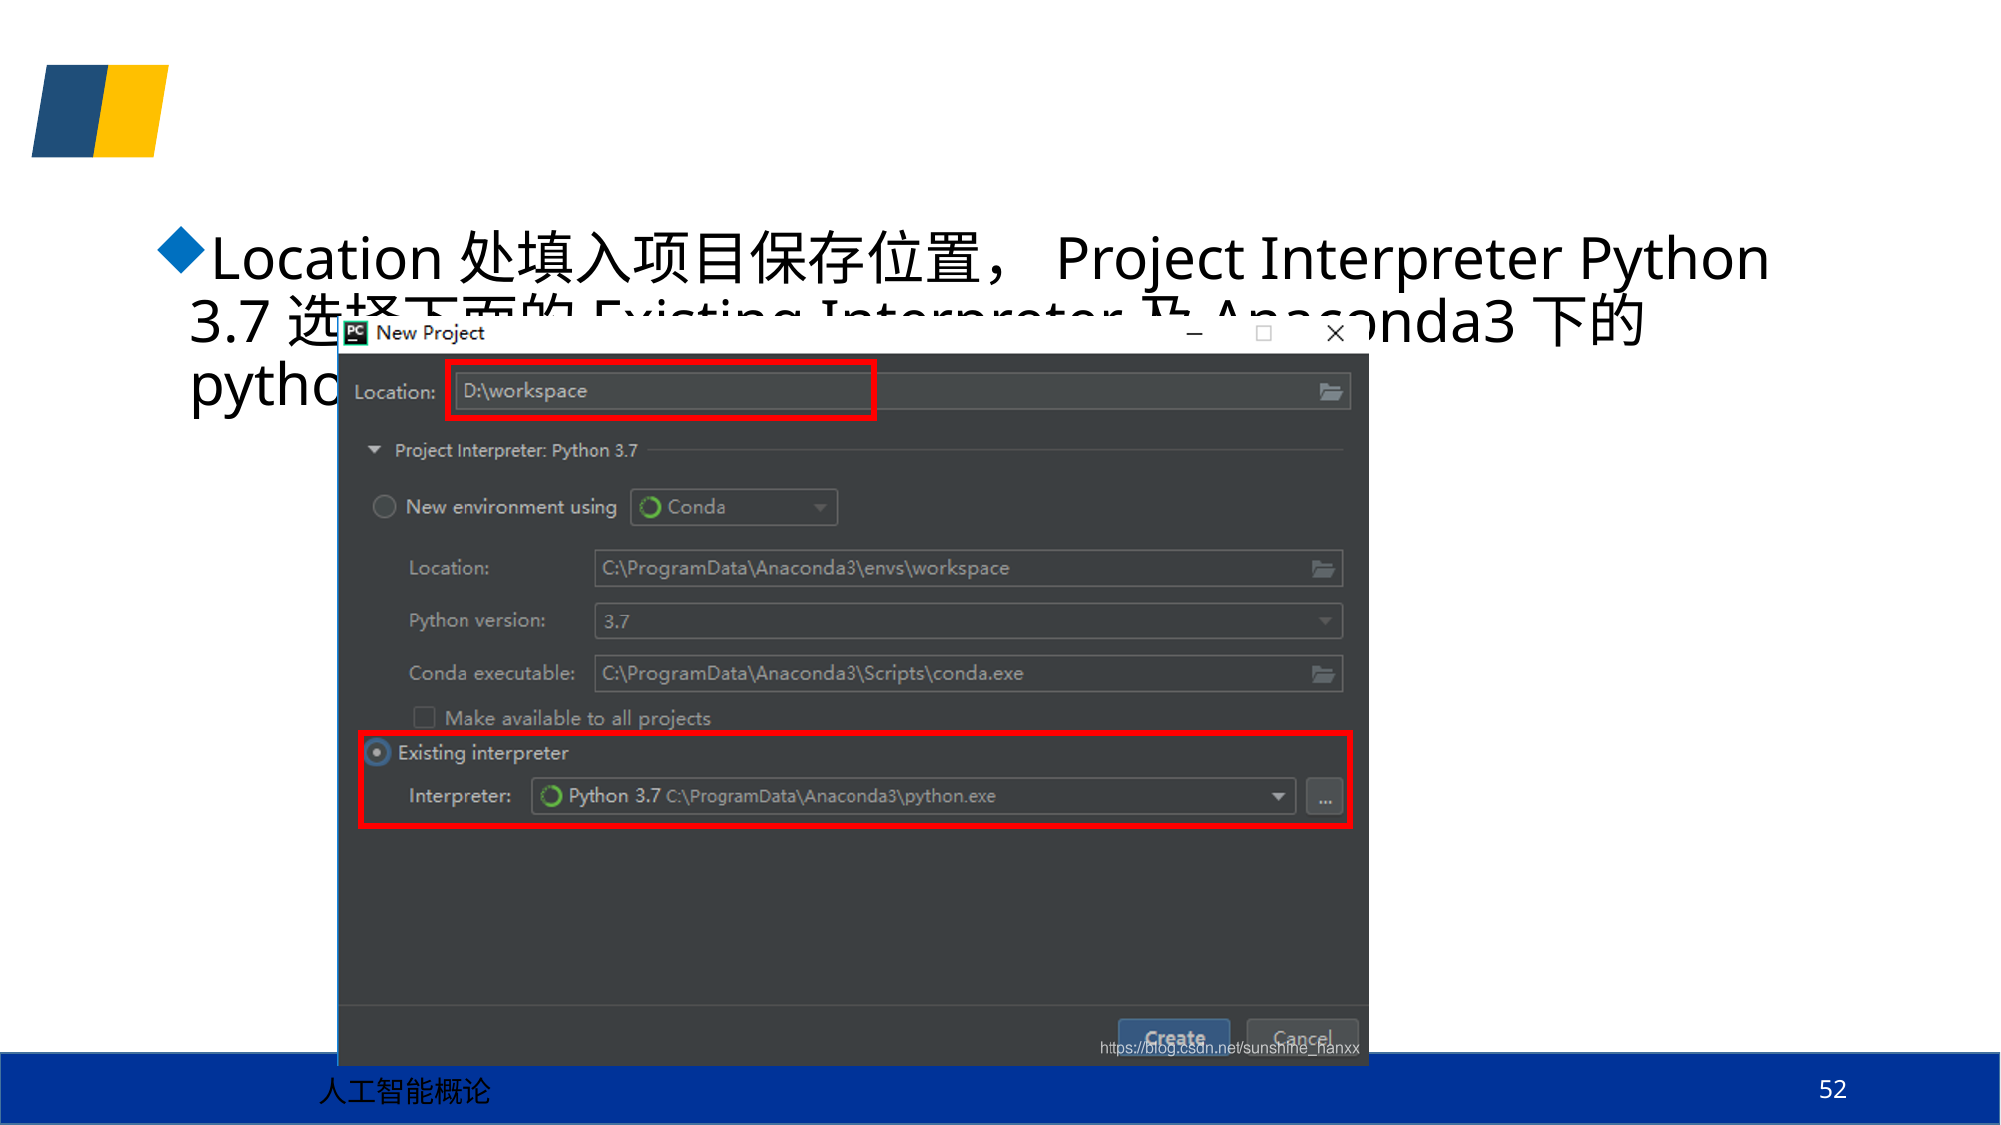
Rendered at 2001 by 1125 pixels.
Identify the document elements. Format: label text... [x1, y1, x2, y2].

footer 人工智能概论 [67, 1061, 743, 1121]
slide_number 52 [1412, 1061, 1863, 1121]
list Location处填入项目保存位置，Project Interpreter Python 3.7选择下面的Existing Interpreter及Anaconda3下的python解释器，完成后点击Create [137, 221, 1863, 1014]
picture [337, 316, 1369, 1066]
